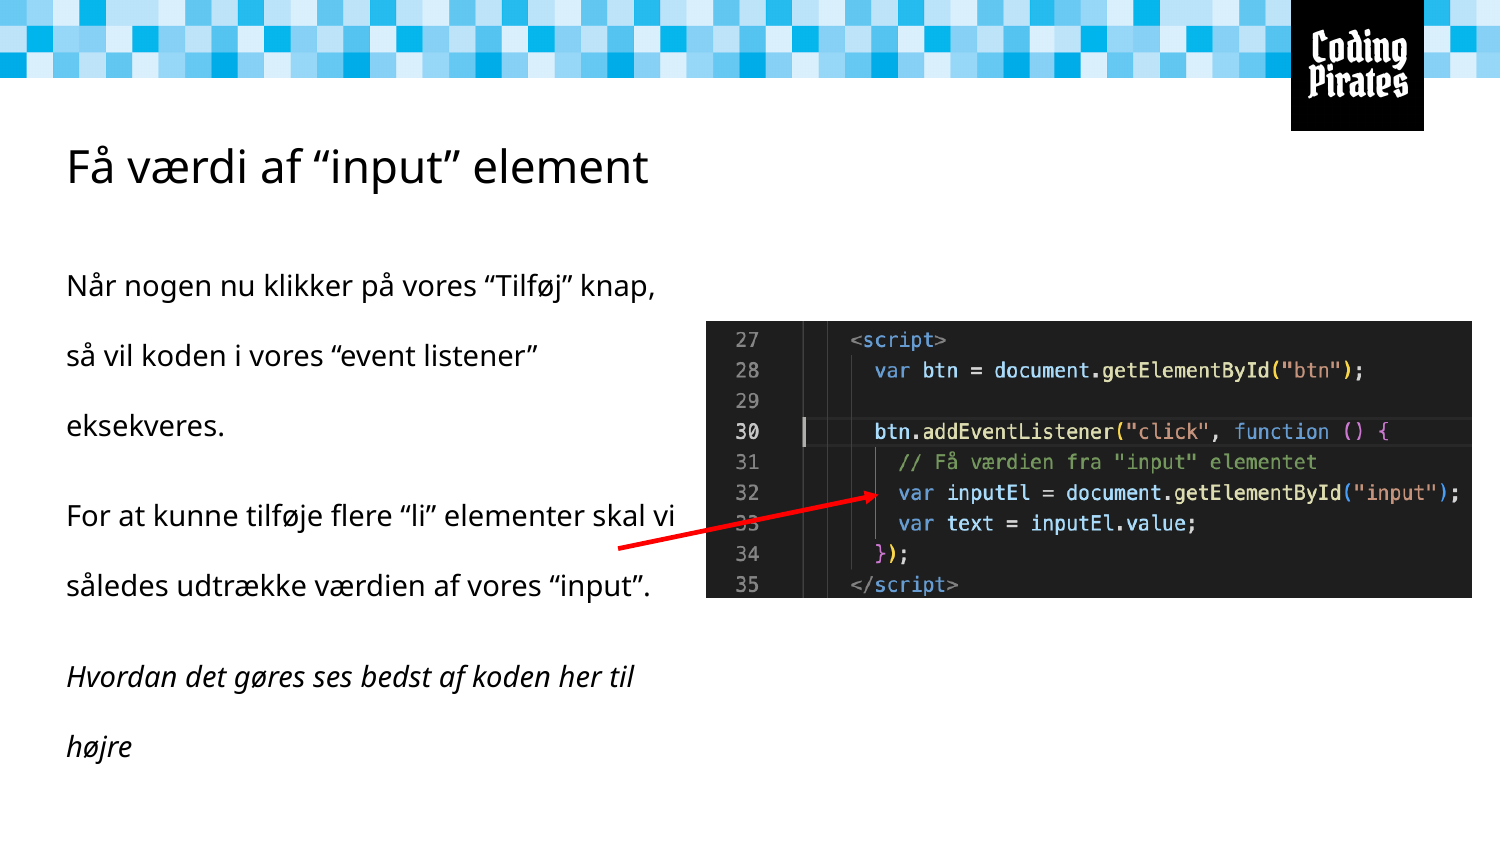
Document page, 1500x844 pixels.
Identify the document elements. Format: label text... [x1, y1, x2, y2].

picture [0, 0, 1500, 123]
list Når nogen nu klikker på vores “Tilføj” knap, så vil koden i vores “event listener” eksekveres. For at kunne tilføje flere “li” elementer skal vi således udtrække værdien af vores “input”. Hvordan det gøres ses bedst af koden her til højre [51, 216, 707, 800]
picture [706, 321, 1472, 599]
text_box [617, 494, 879, 549]
title Få værdi af “input” element [51, 123, 1443, 217]
